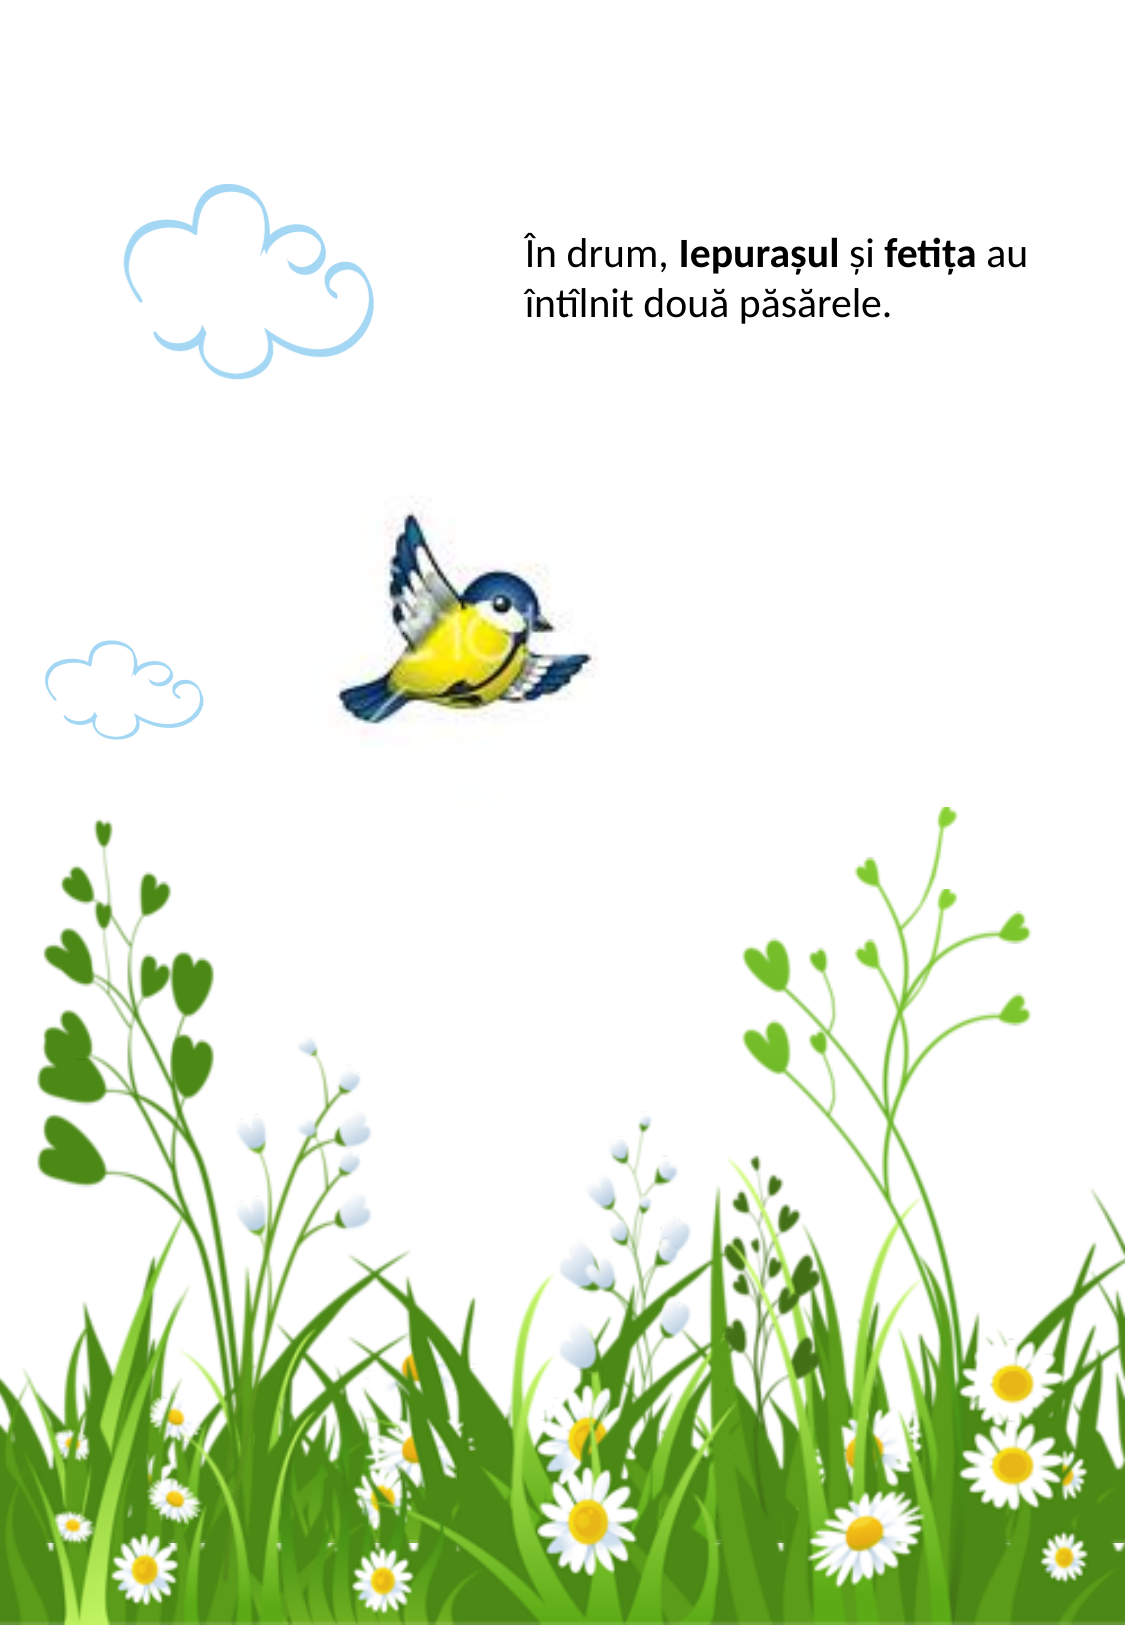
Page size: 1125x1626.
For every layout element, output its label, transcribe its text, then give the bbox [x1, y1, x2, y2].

picture [76, 107, 437, 433]
picture [14, 601, 243, 767]
text_box În drum, Iepurașul și fetița au întîlnit două păsărele. [509, 218, 1074, 334]
picture [0, 464, 1125, 1625]
